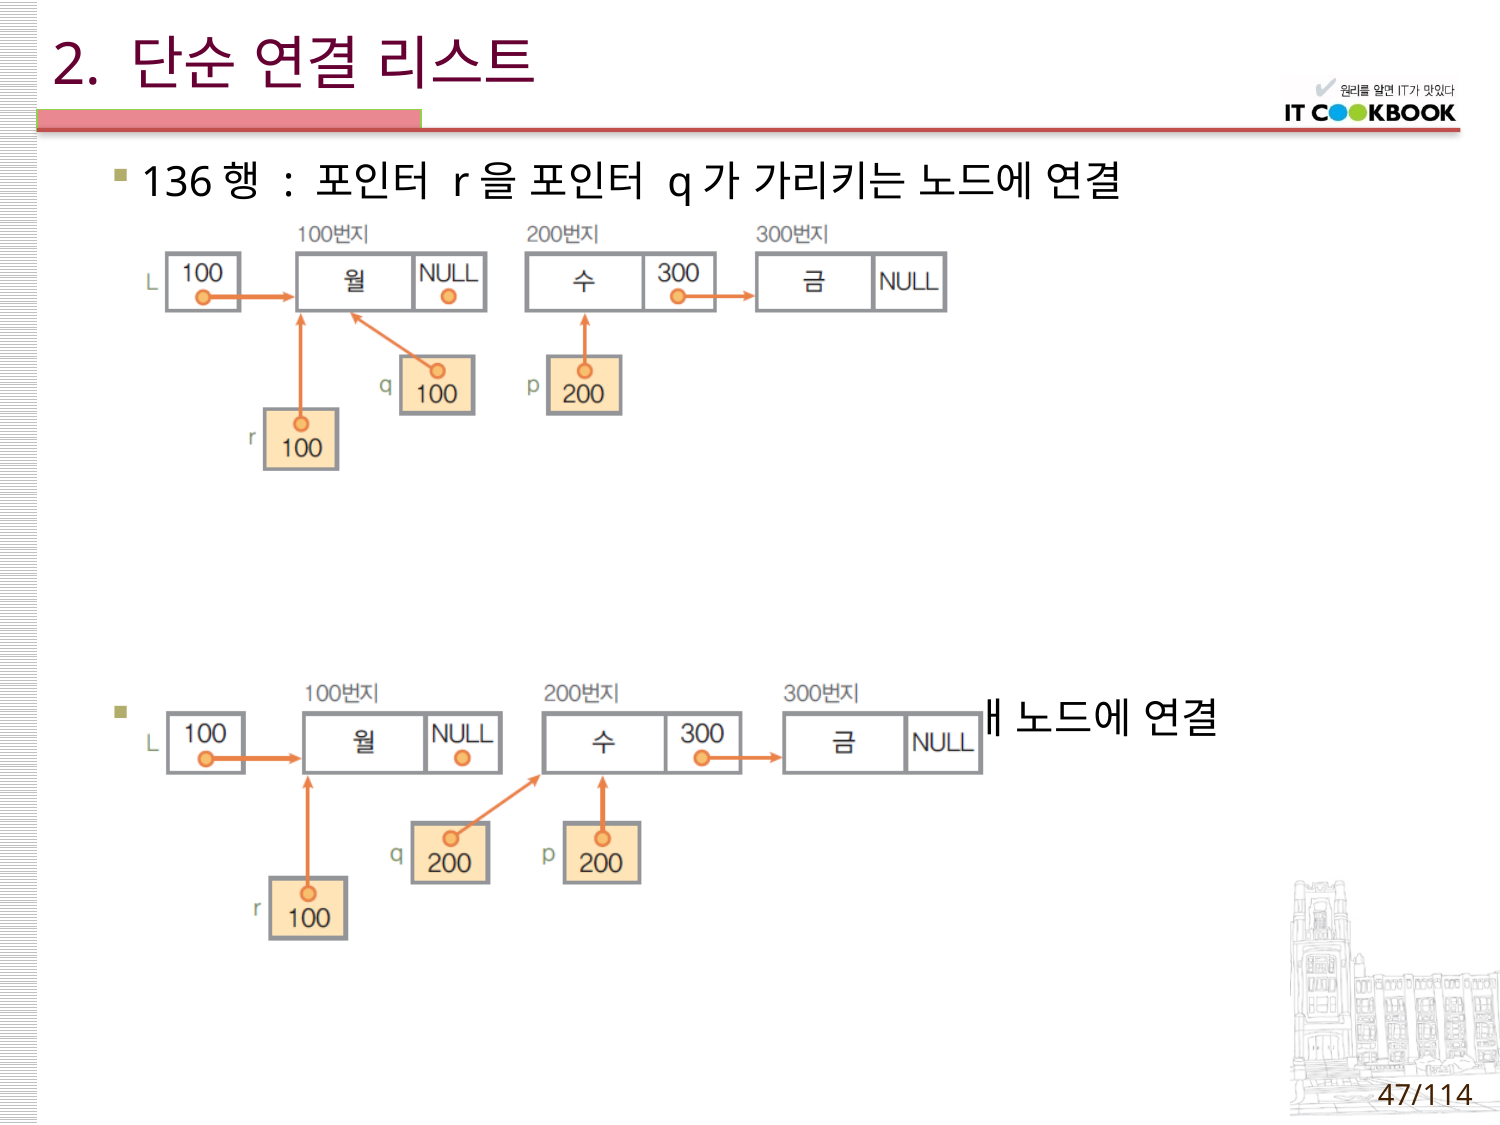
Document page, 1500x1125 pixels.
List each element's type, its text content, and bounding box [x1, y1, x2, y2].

picture [1281, 75, 1459, 123]
picture [1290, 874, 1500, 1125]
picture [1380, 1091, 1388, 1098]
list 136행 : 포인터 r을 포인터 q가 가리키는 노드에 연결 137행 : 포인터 q를 포인터 p가 가리키는 현재 노드에 연결 [37, 152, 1463, 1091]
picture [140, 680, 987, 948]
title 2. 단순 연결 리스트 [37, 13, 1278, 109]
picture [1459, 1087, 1467, 1098]
picture [140, 219, 951, 477]
